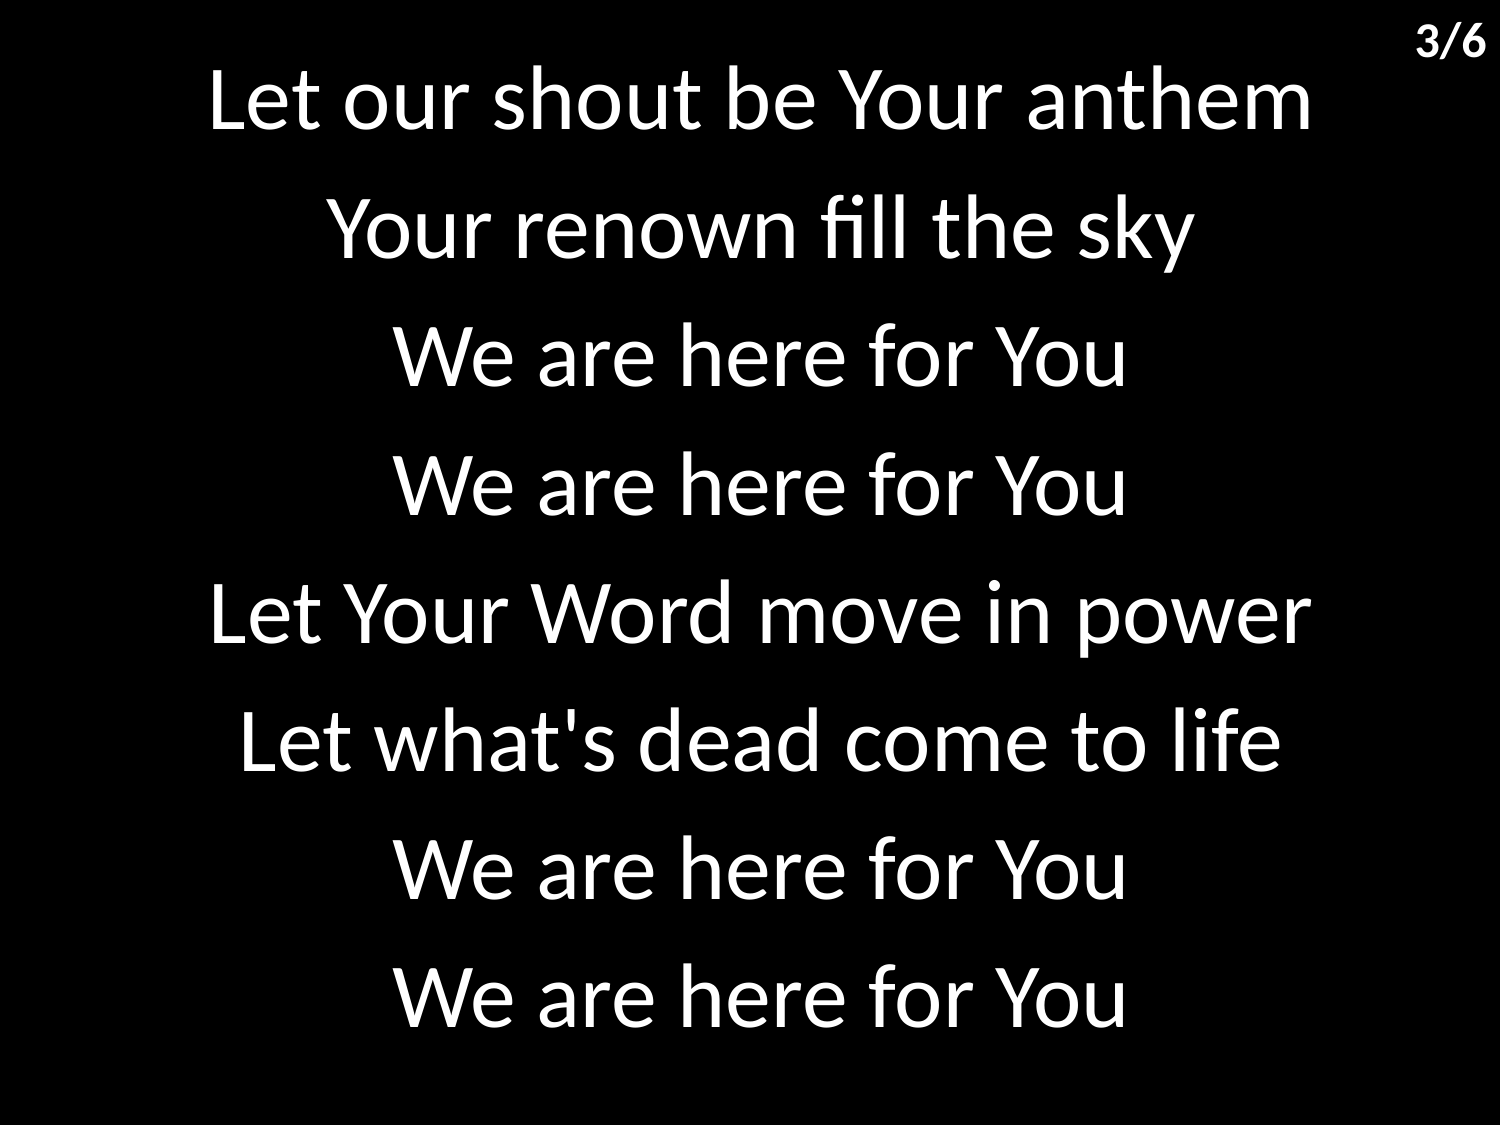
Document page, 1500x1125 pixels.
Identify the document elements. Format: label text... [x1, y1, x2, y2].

subtitle Let our shout be Your anthem Your renown fill the sky We are here for You We are here for You Let Your Word move in power Let what's dead come to life We are here for You We are here for You [53, 30, 1471, 1094]
text_box 3/6 [1399, 0, 1500, 75]
